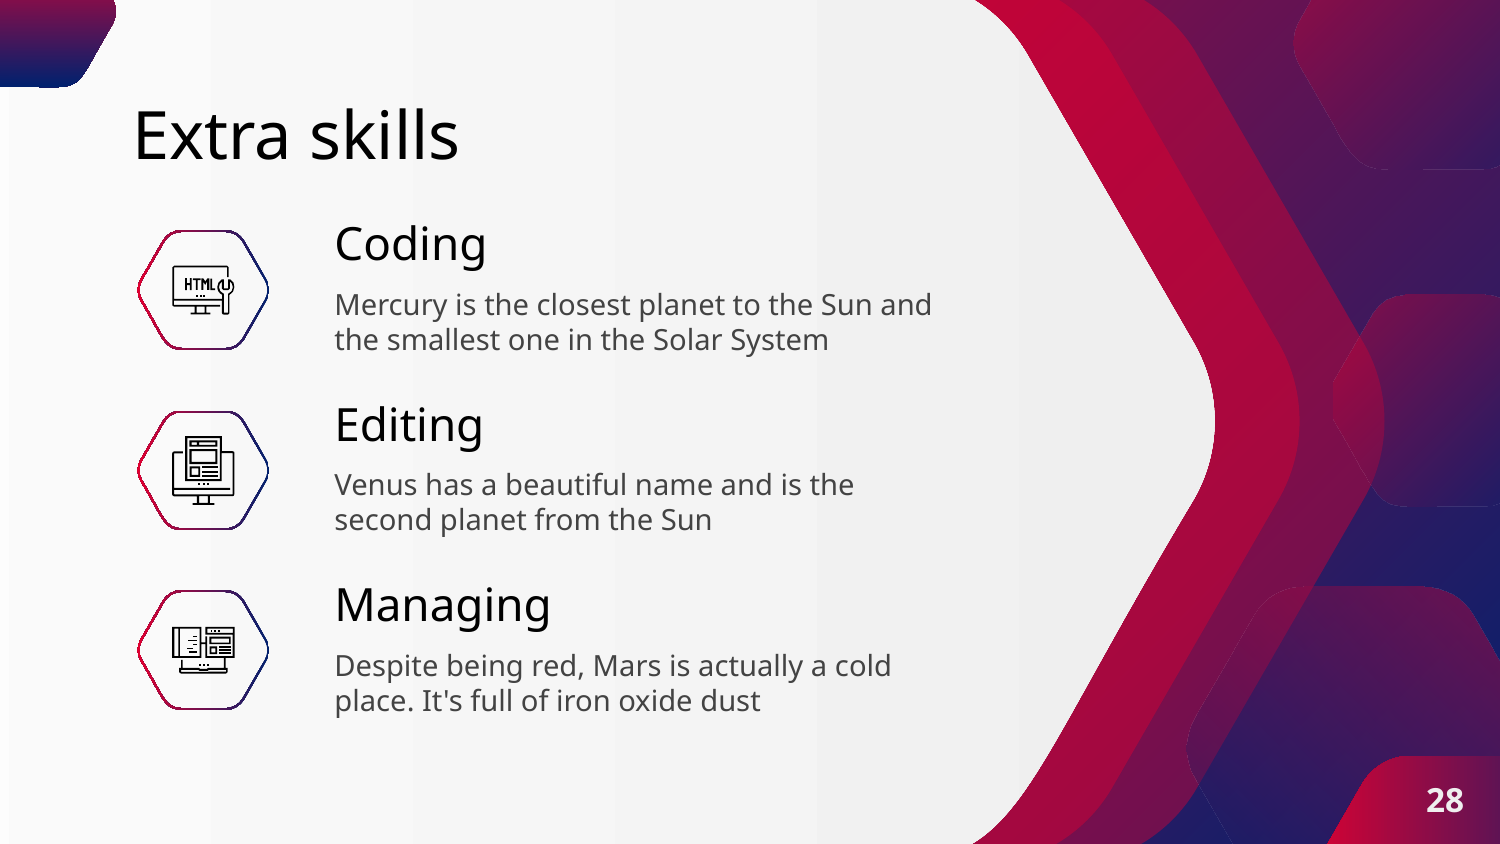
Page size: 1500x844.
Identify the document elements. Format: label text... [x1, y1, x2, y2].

subtitle Mercury is the closest planet to the Sun and the smallest one in the Solar System [319, 277, 956, 366]
subtitle Coding [319, 214, 896, 276]
subtitle Despite being red, Mars is actually a cold place. It's full of iron oxide dust [319, 637, 956, 727]
subtitle Venus has a beautiful name and is the second planet from the Sun [319, 457, 956, 546]
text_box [171, 265, 236, 315]
subtitle Editing [319, 395, 896, 457]
title Extra skills [116, 88, 1383, 177]
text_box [171, 435, 235, 506]
slide_number ‹#› [1389, 755, 1500, 844]
text_box [137, 230, 270, 351]
text_box [137, 410, 270, 531]
text_box [137, 590, 270, 711]
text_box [171, 626, 235, 674]
subtitle Managing [319, 575, 896, 637]
